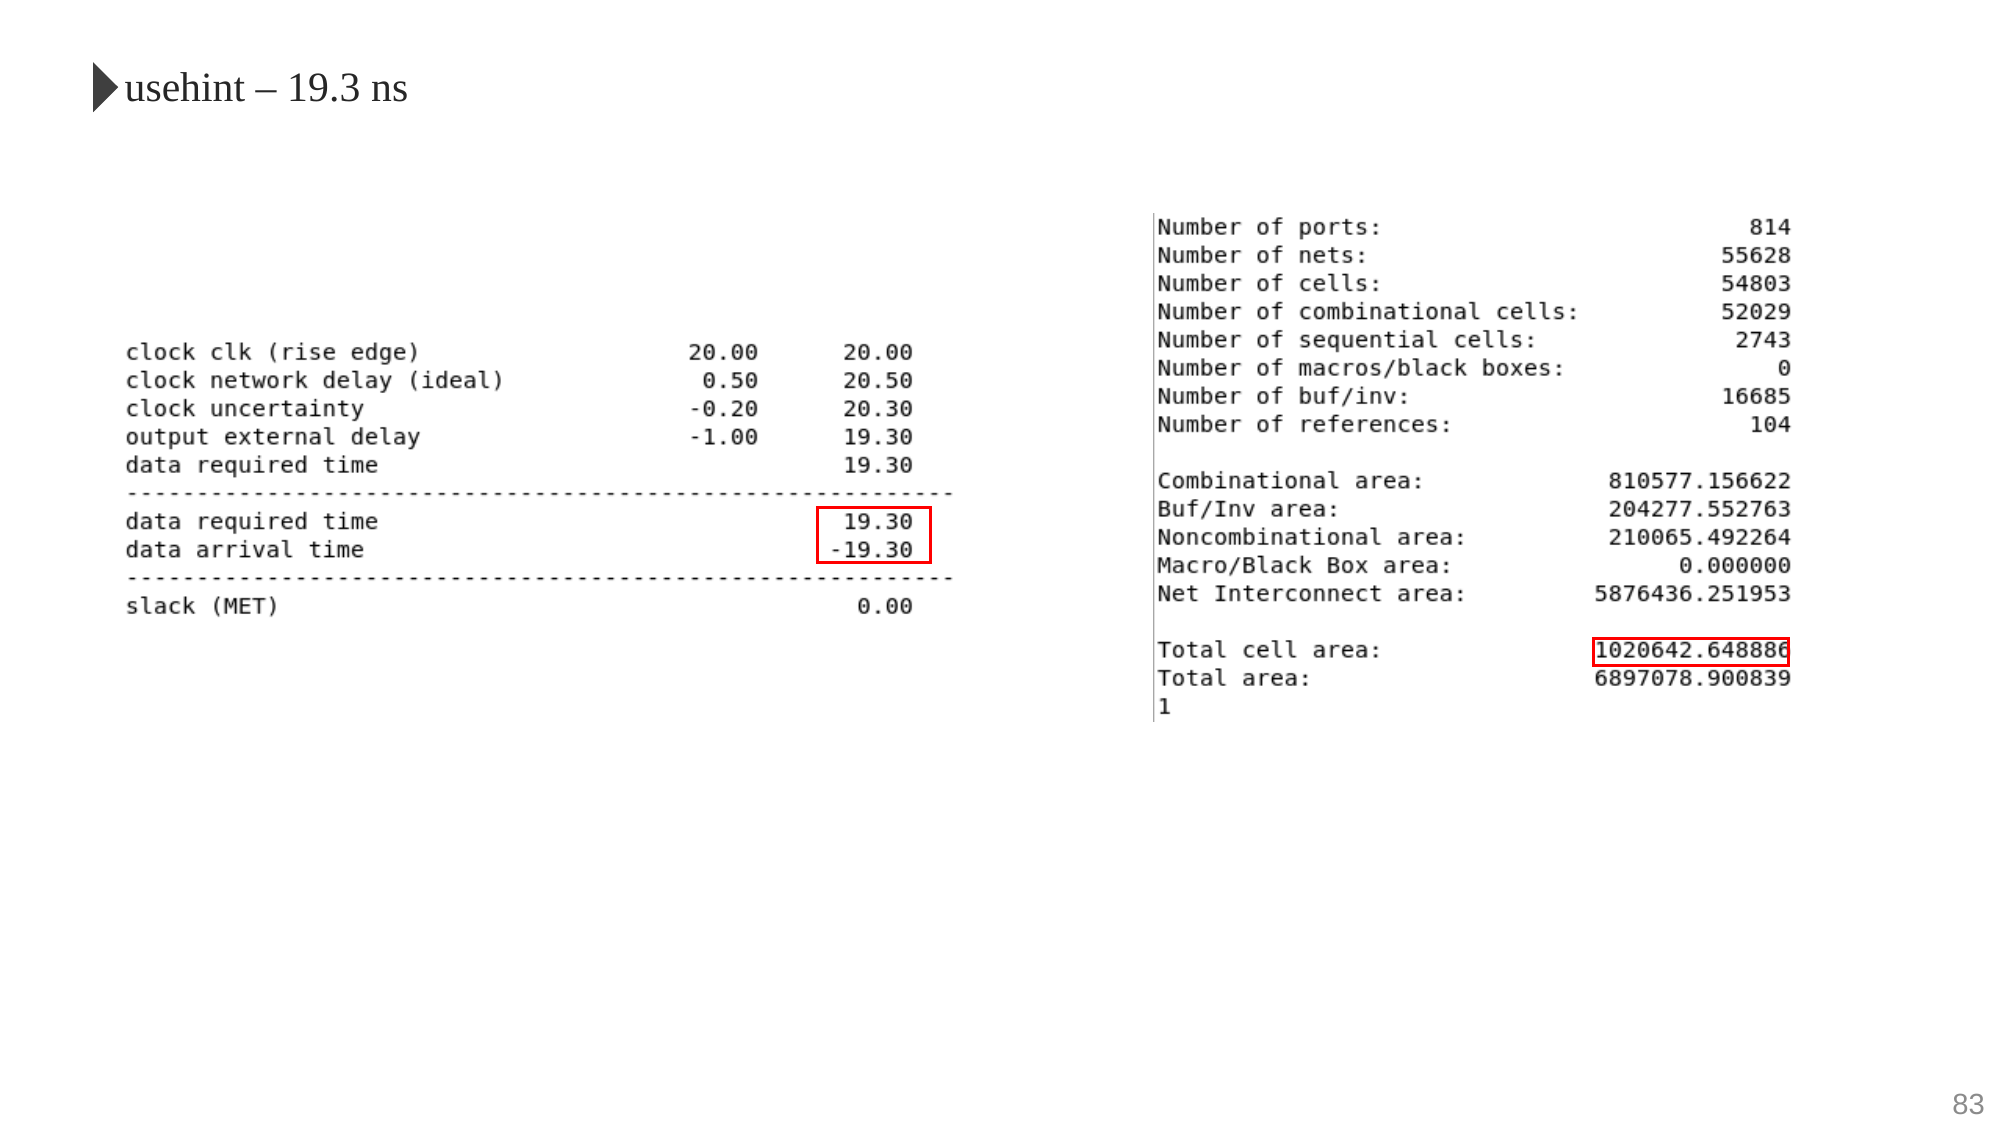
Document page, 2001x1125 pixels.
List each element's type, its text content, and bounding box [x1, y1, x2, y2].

slide_number 83 [1550, 1072, 2000, 1125]
picture [121, 335, 959, 625]
picture [1153, 213, 1806, 722]
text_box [93, 52, 425, 118]
